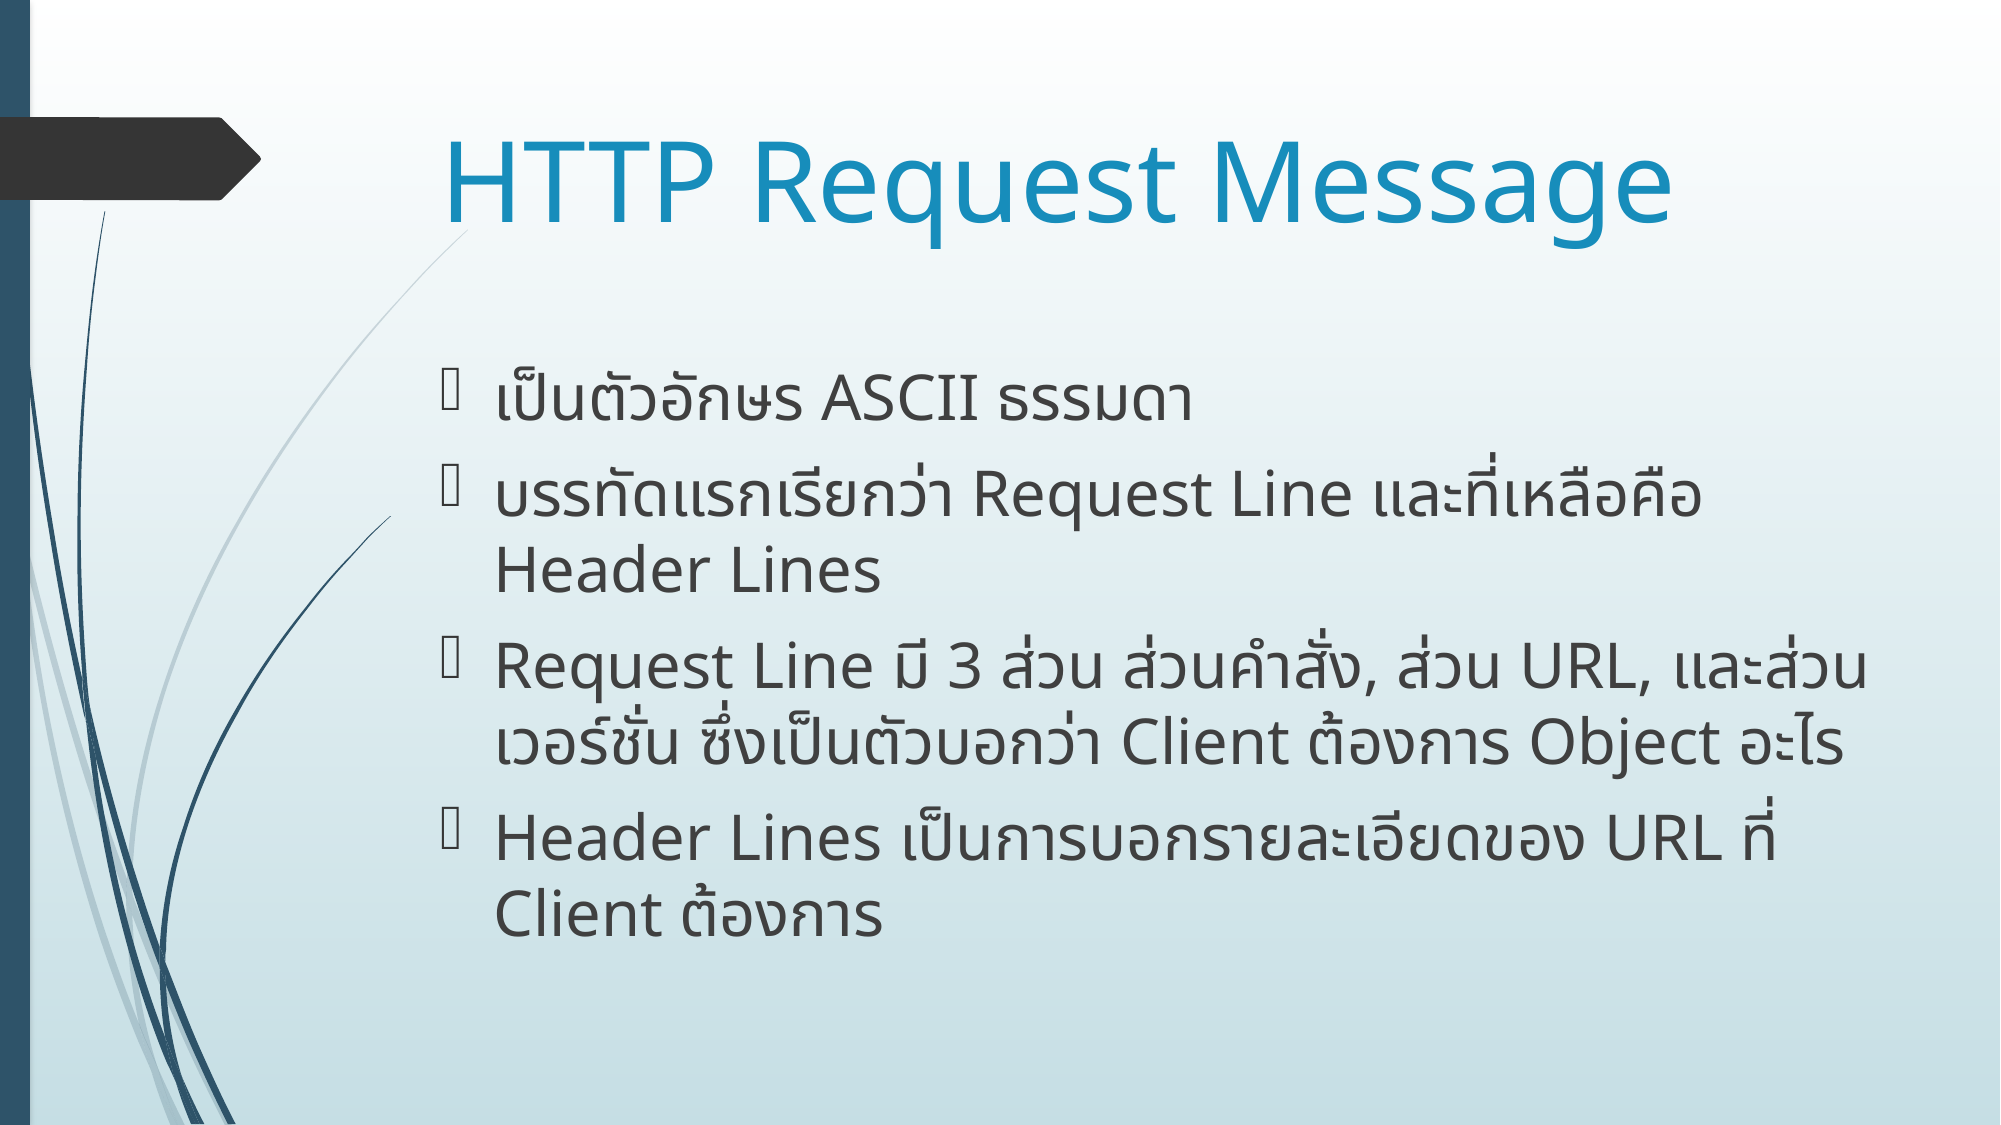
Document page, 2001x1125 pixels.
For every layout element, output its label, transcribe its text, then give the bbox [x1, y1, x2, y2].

list เป็นตัวอักษร ASCII ธรรมดา บรรทัดแรกเรียกว่า Request Line และที่เหลือคือ Header Lines Request Line มี 3 ส่วน ส่วนคำสั่ง, ส่วน URL, และส่วนเวอร์ชั่น ซึ่งเป็นตัวบอกว่า Client ต้องการ Object อะไร Header Lines เป็นการบอกรายละเอียดของ URL ที่ Client ต้องการ [424, 350, 1888, 970]
title HTTP Request Message [425, 102, 1888, 313]
